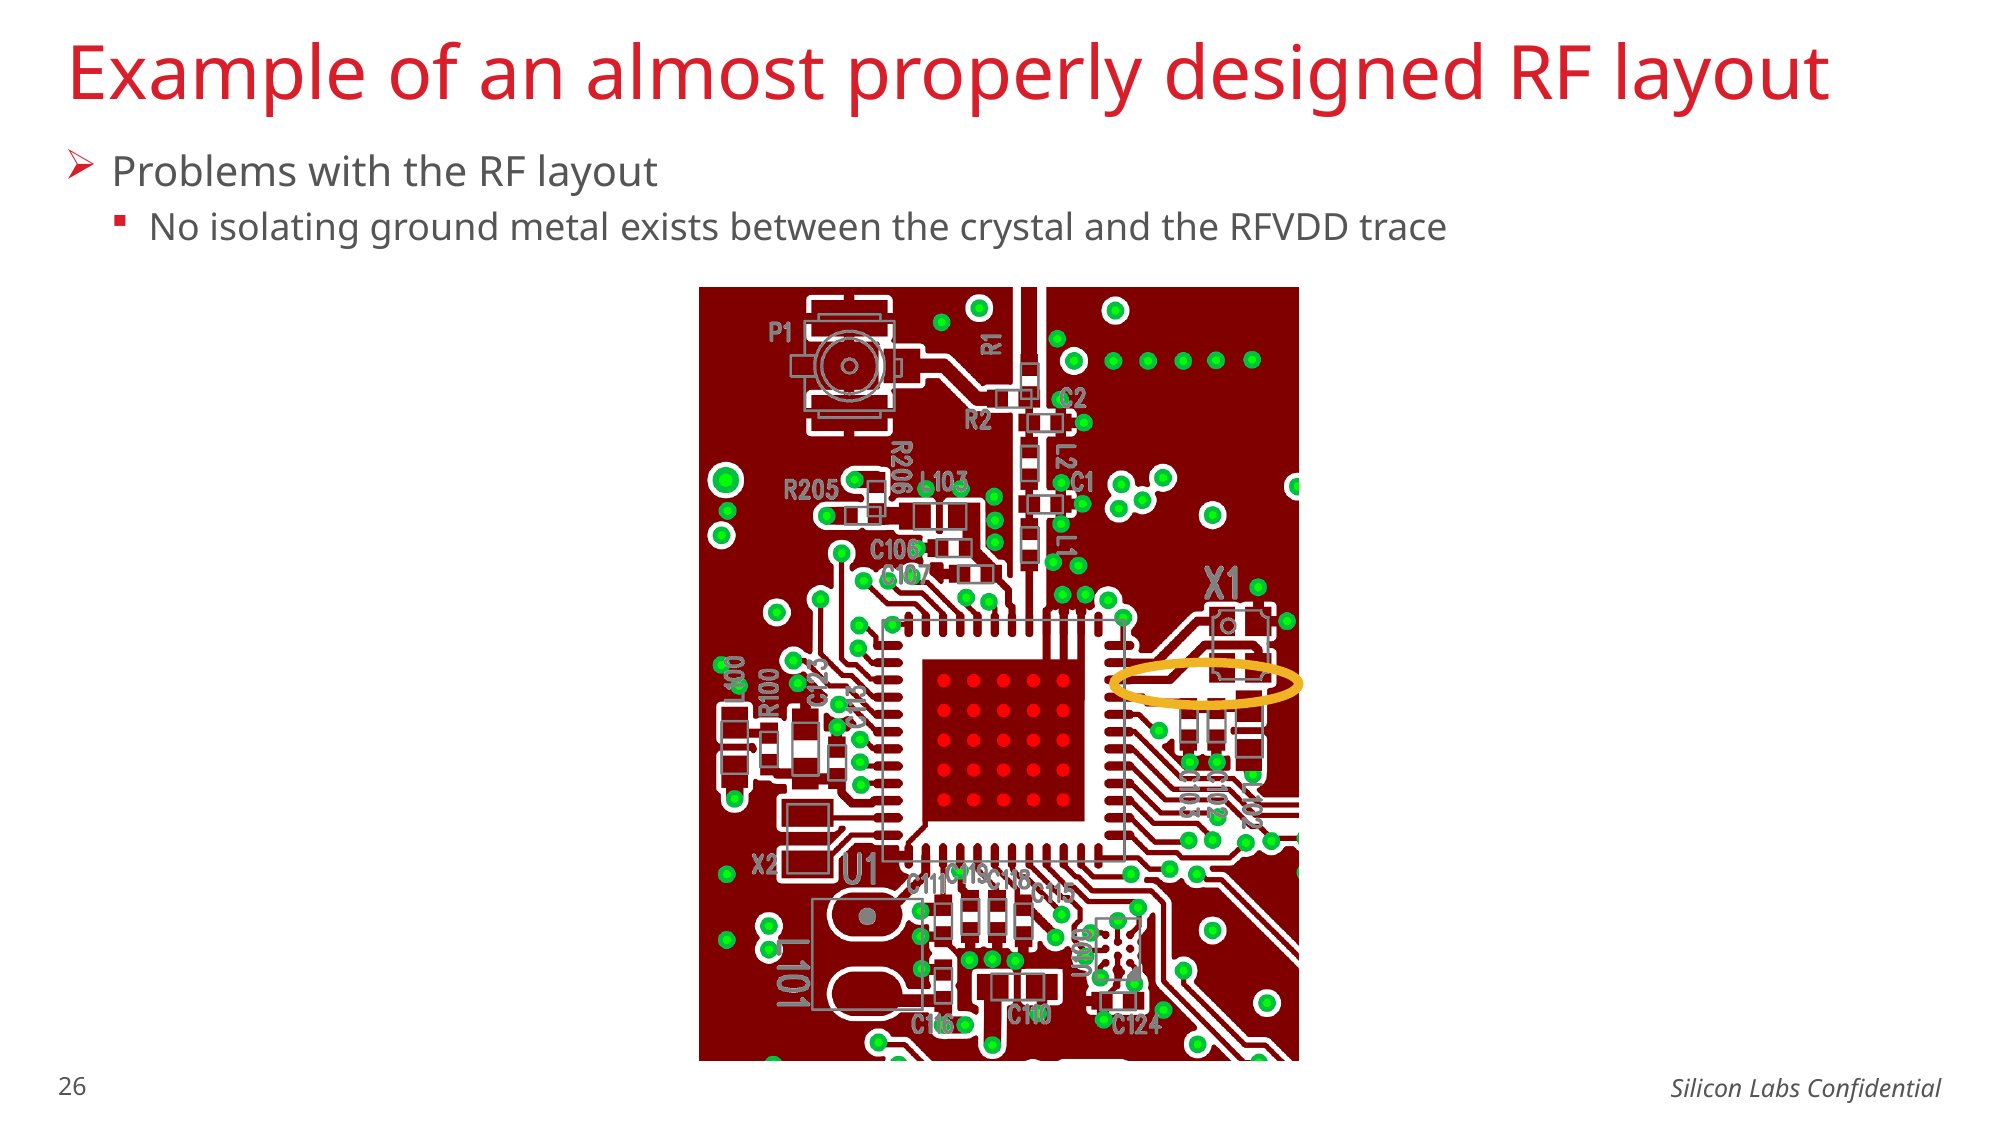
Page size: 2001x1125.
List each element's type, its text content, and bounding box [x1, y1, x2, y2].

title Example of an almost properly designed RF layout [51, 0, 1950, 150]
picture [699, 287, 1299, 1061]
list Problems with the RF layout No isolating ground metal exists between the crystal and the RFVDD trace [49, 137, 1949, 1075]
